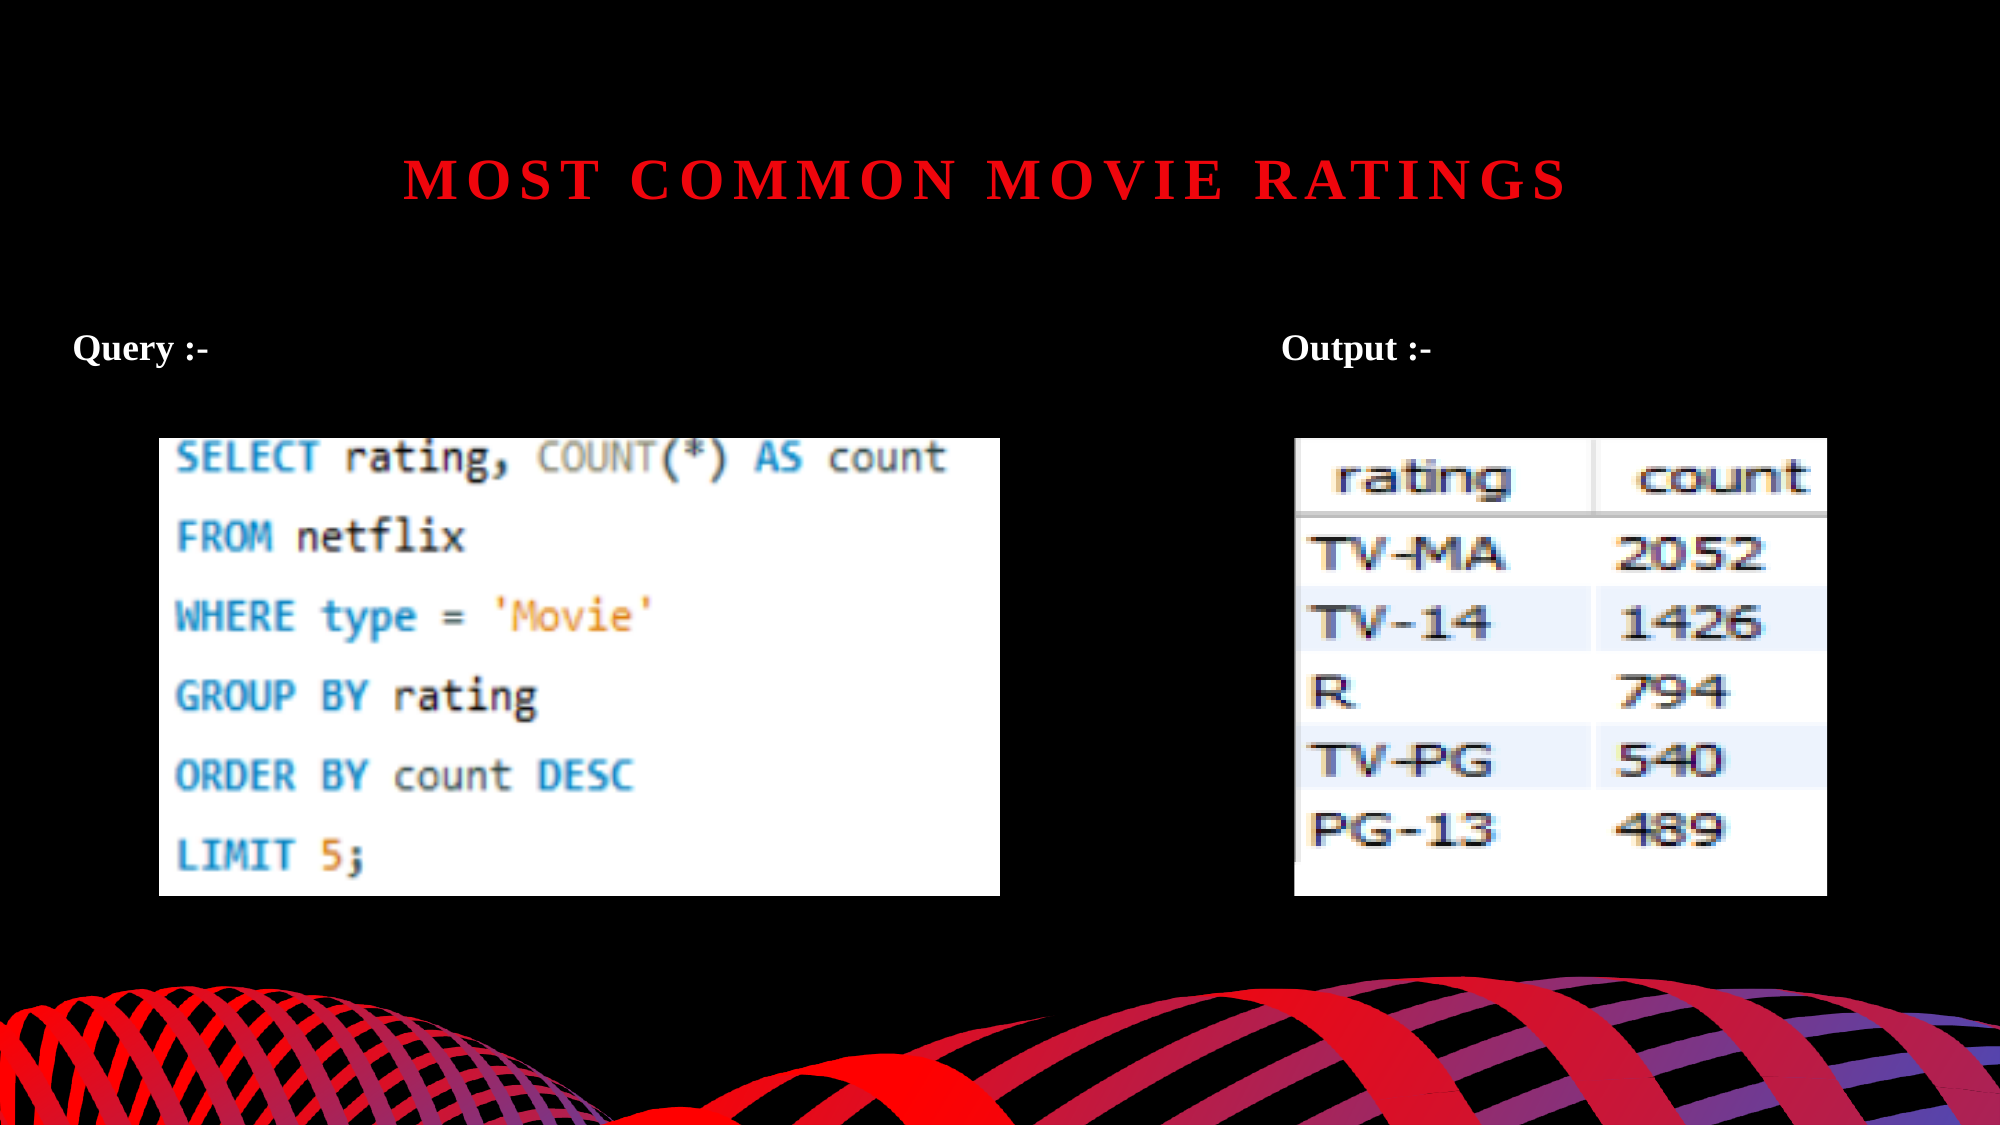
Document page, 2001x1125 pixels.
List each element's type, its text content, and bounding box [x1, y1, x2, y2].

text_box Output :- [1266, 315, 1516, 376]
list Most Common Movie Ratings [376, 102, 1593, 251]
text_box Query :- [57, 315, 307, 376]
picture [0, 0, 2000, 1125]
